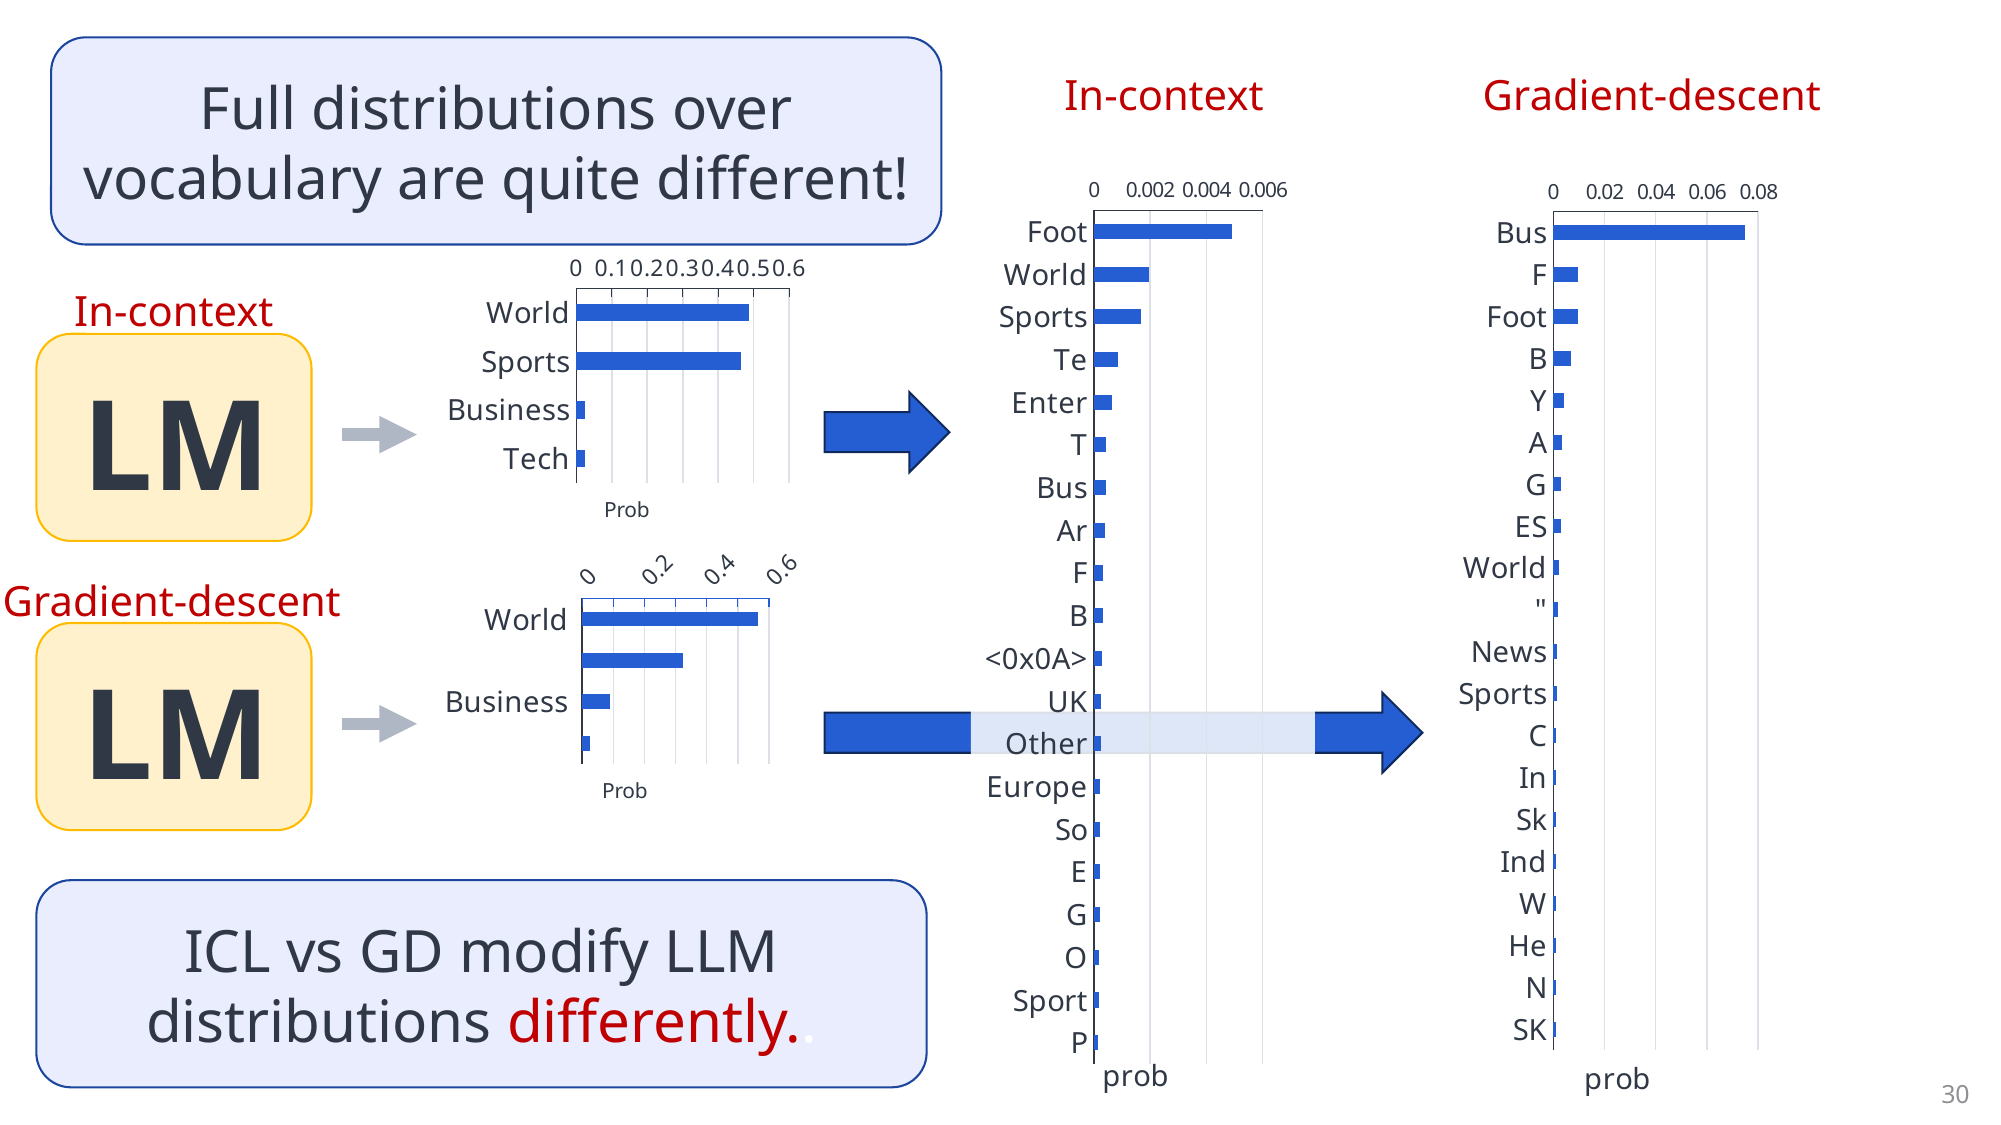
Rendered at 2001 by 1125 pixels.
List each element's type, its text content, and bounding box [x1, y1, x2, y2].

text_box [36, 343, 311, 358]
text_box [39, 523, 309, 542]
text_box ICL vs GD modify LLM distributions differently.. [35, 879, 928, 1089]
text_box LM [15, 358, 338, 523]
text_box LM [15, 647, 338, 812]
text_box [823, 389, 951, 475]
text_box In-context [19, 277, 328, 343]
text_box Gradient-descent [1467, 61, 1836, 127]
slide_number 30 [1912, 1065, 2000, 1125]
text_box Gradient-descent [0, 567, 356, 633]
chart [437, 244, 814, 836]
text_box [823, 711, 970, 754]
text_box [1315, 690, 1422, 776]
text_box [36, 633, 311, 647]
chart [1422, 64, 1803, 1108]
text_box [39, 812, 309, 832]
text_box Full distributions over vocabulary are quite different! [49, 36, 943, 246]
chart [970, 61, 1315, 1105]
